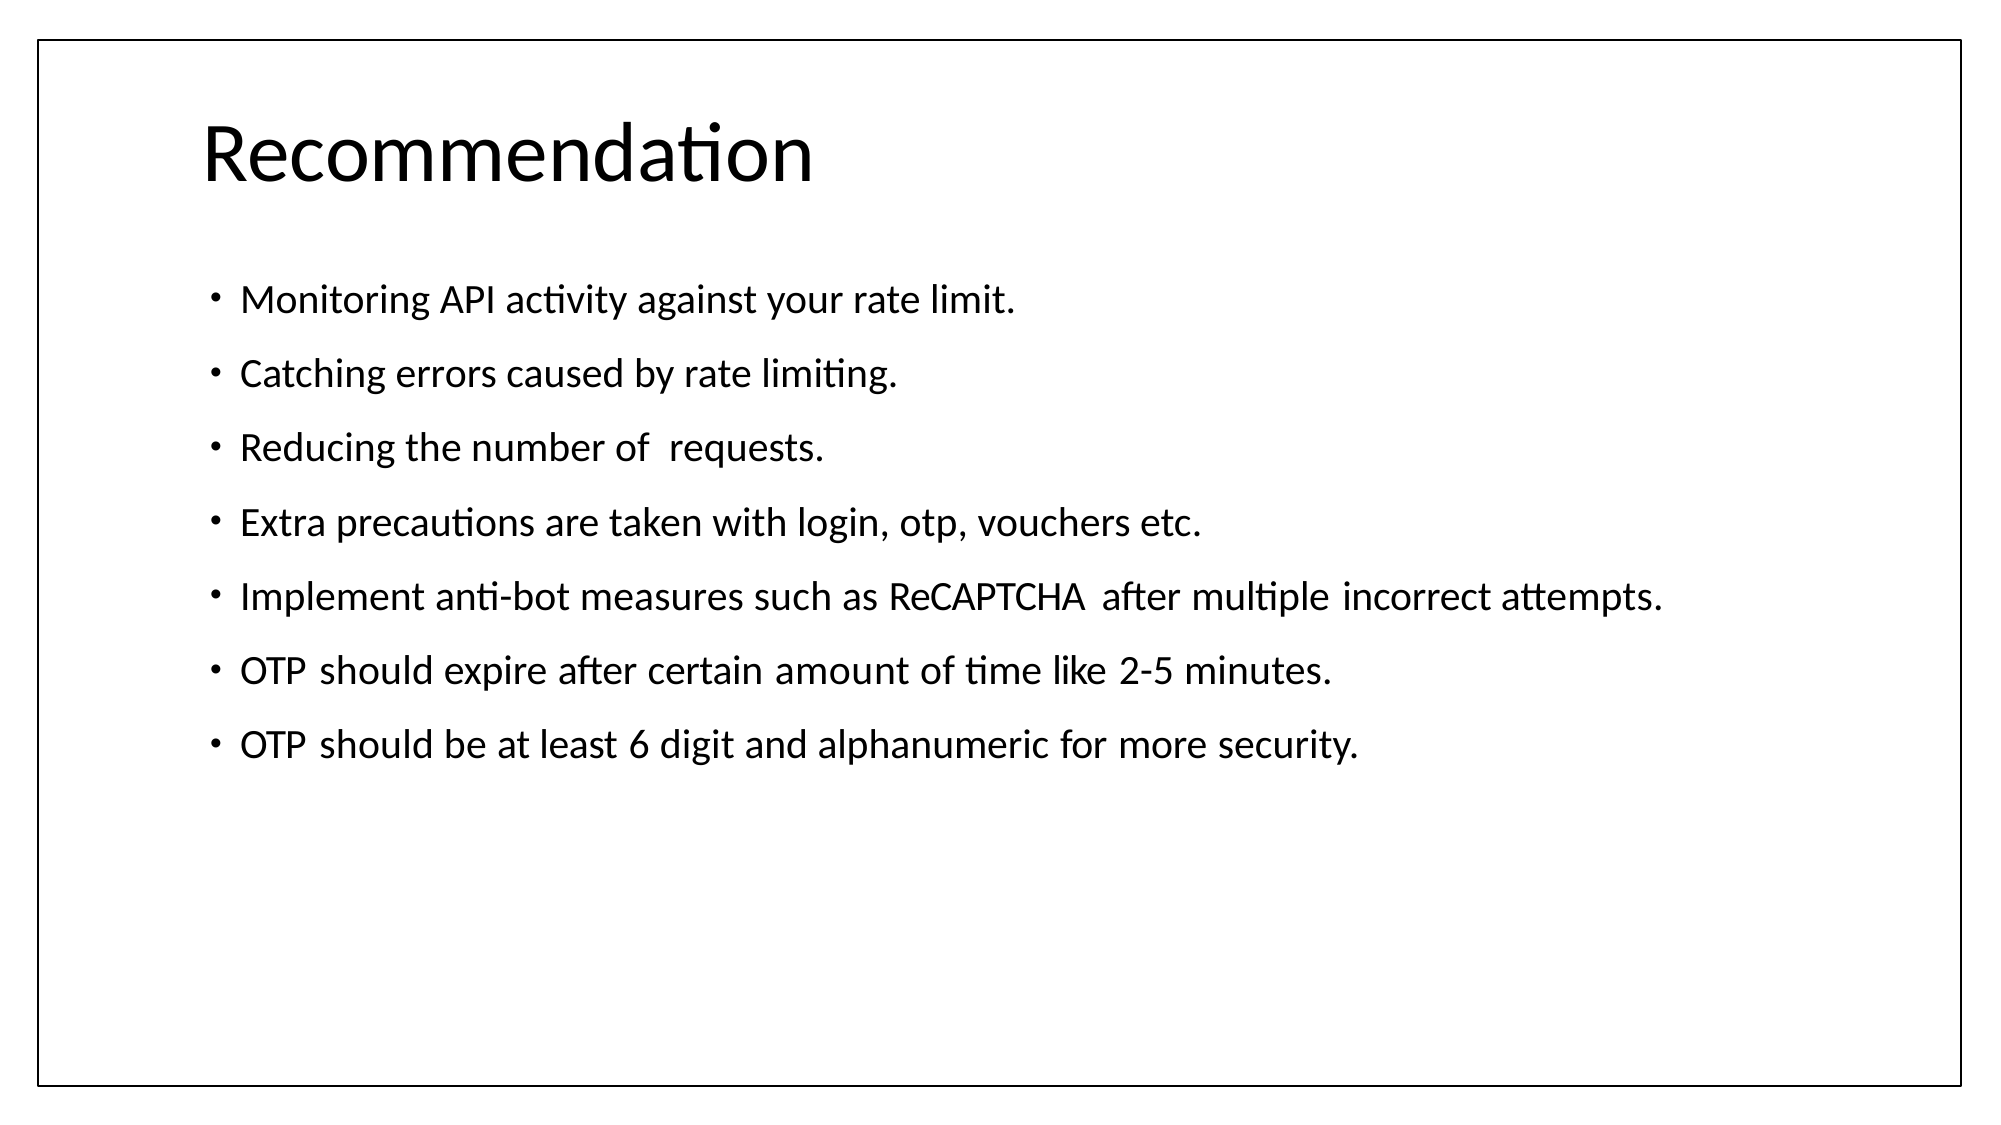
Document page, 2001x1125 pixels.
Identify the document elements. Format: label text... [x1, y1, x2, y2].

title Recommendation [187, 99, 1808, 208]
list Monitoring API activity against your rate limit. Catching errors caused by rate limiting. Reducing the number of requests. Extra precautions are taken with login, otp, vouchers etc. Implement anti-bot measures such as ReCAPTCHA after multiple incorrect attempts. OTP should expire after certain amount of time like 2-5 minutes. OTP should be at least 6 digit and alphanumeric for more security. [187, 269, 1808, 933]
